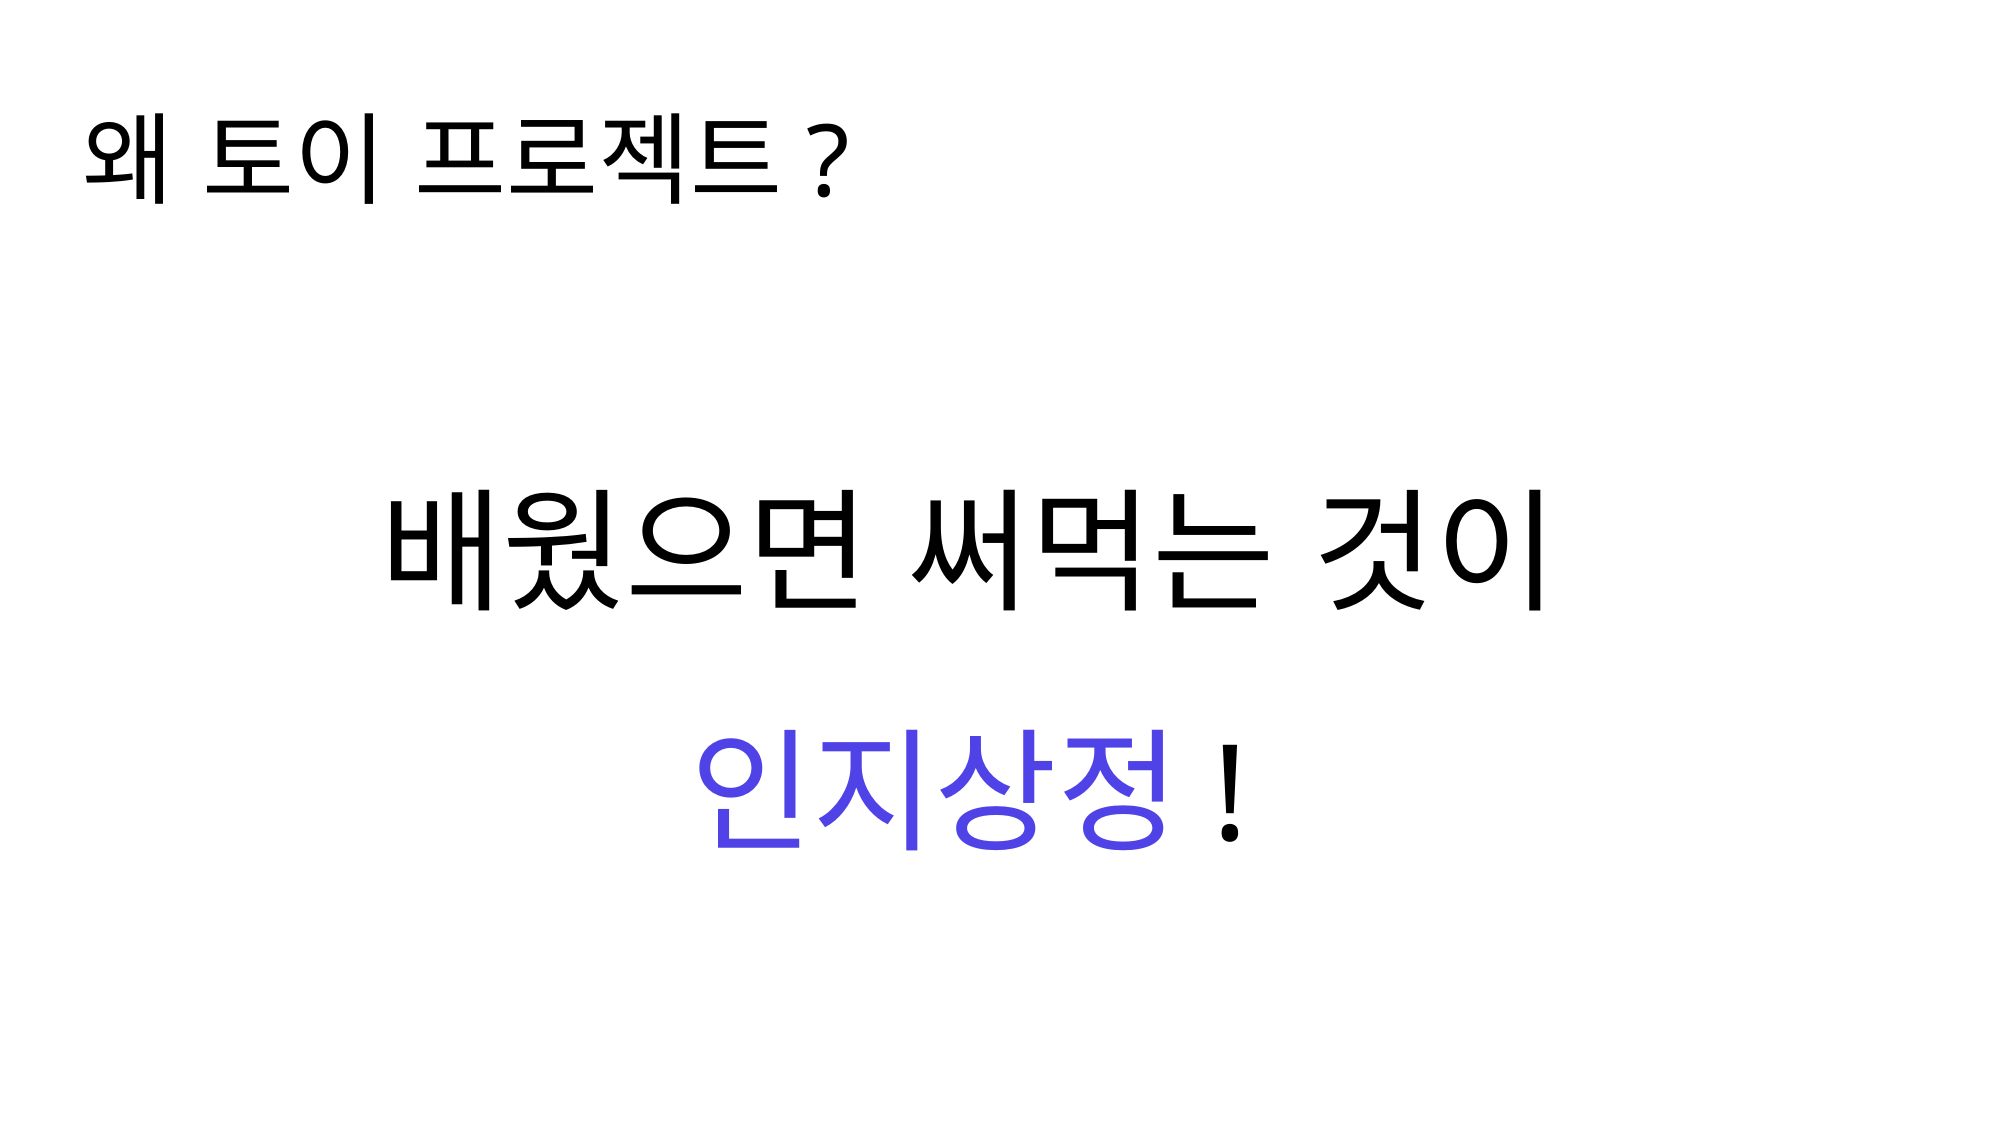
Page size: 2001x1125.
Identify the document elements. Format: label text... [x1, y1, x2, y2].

text_box 왜 토이 프로젝트? [67, 88, 865, 224]
text_box 배웠으면 써먹는 것이 인지상정! [365, 379, 1573, 875]
